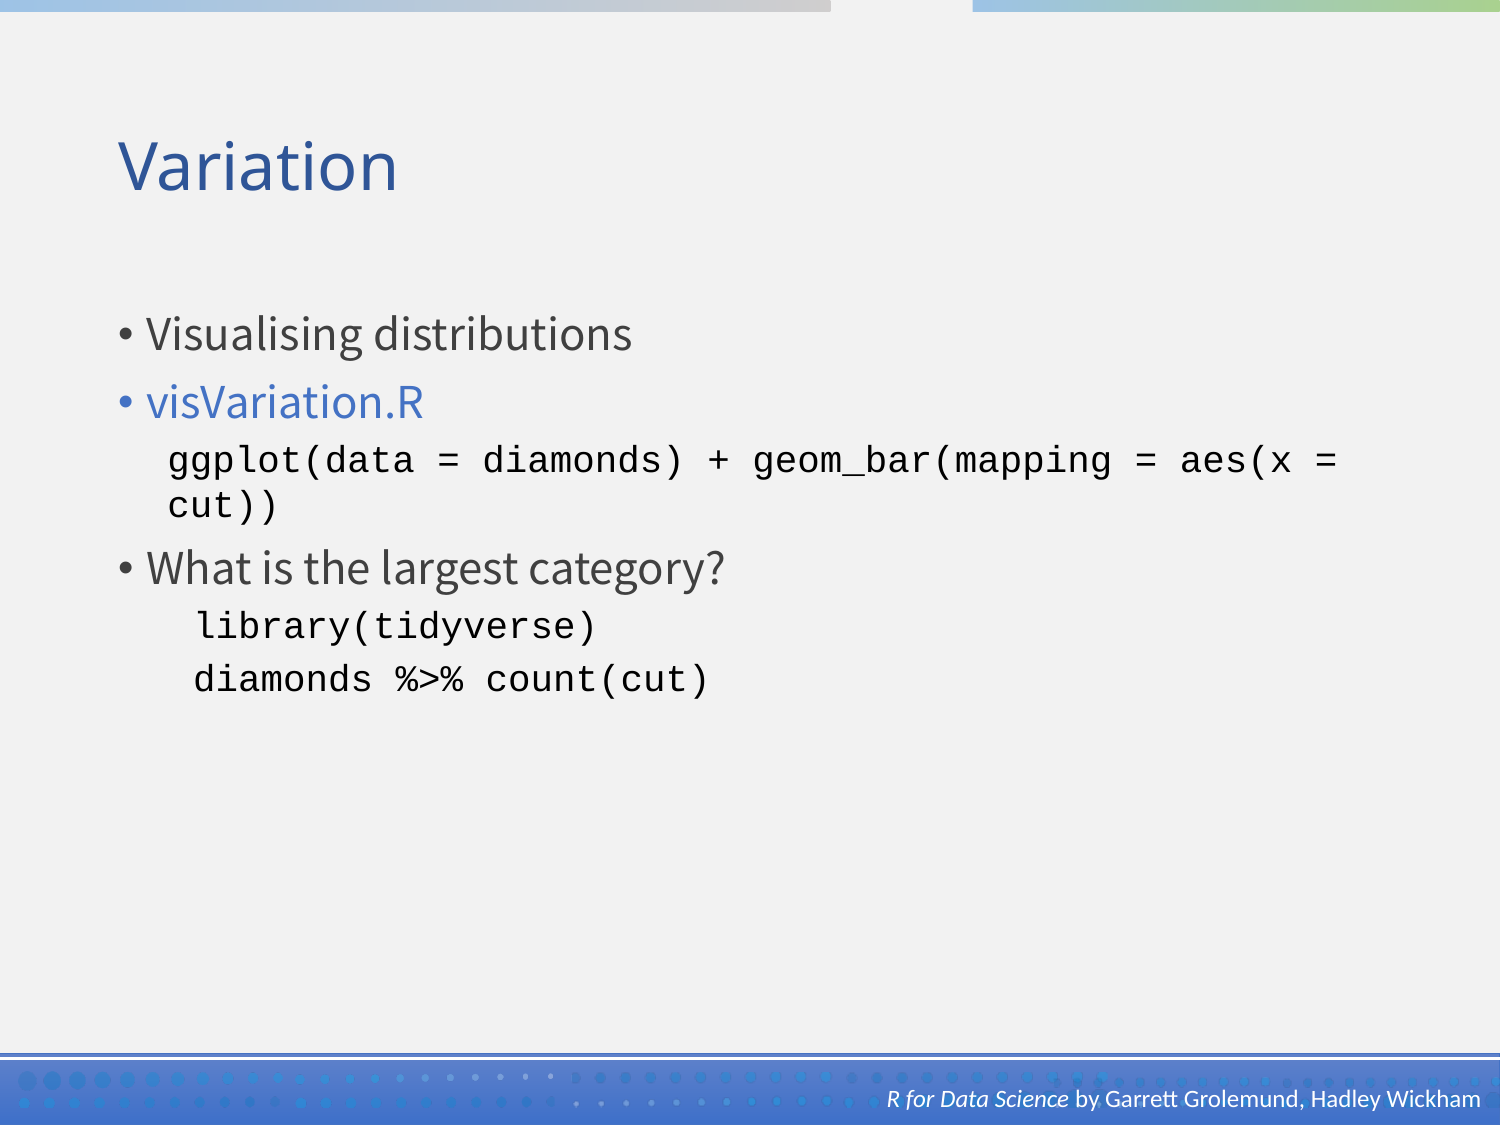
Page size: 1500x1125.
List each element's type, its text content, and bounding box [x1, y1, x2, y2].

text_box R for Data Science by Garrett Grolemund, Hadley Wickham [871, 1075, 1497, 1121]
title Variation [103, 59, 1397, 278]
text_box [707, 1079, 1500, 1125]
text_box [1447, 1071, 1478, 1075]
list Visualising distributions visVariation.R ggplot(data = diamonds) + geom_bar(mapping = aes(x = cut)) What is the largest category? library(tidyverse) diamonds %>% count(cut) [103, 299, 1397, 1014]
